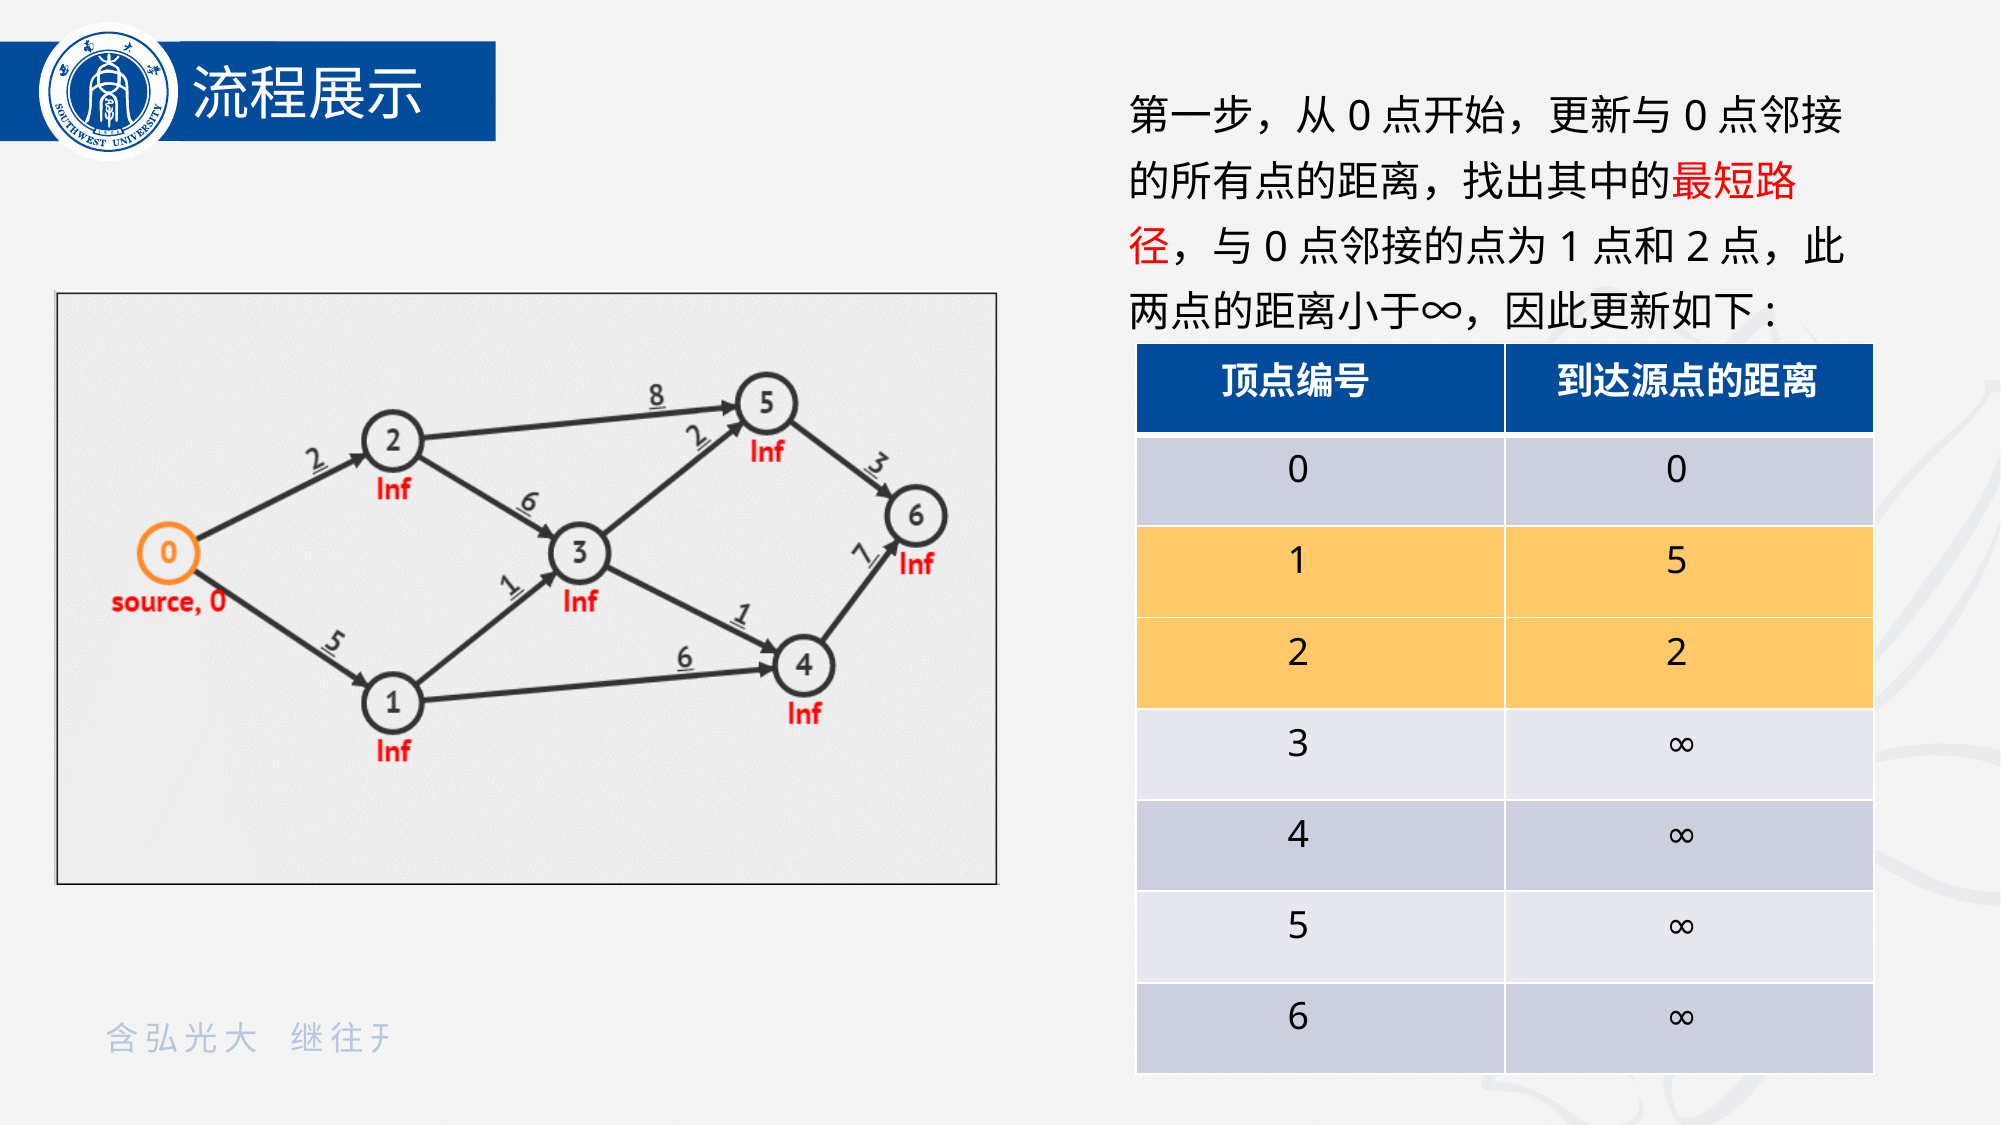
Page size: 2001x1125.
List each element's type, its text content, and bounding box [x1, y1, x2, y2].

table_cell ∞ [1506, 892, 1873, 982]
table_header 顶点编号 [1137, 344, 1504, 432]
table_cell ∞ [1506, 984, 1873, 1073]
table_cell 4 [1137, 801, 1504, 890]
table_cell 2 [1506, 618, 1873, 708]
table_cell 1 [1137, 527, 1504, 617]
picture [54, 290, 1000, 885]
text_box 第一步，从0点开始，更新与0点邻接的所有点的距离，找出其中的最短路径，与0点邻接的点为1点和2点，此两点的距离小于∞，因此更新如下: [1114, 66, 1874, 407]
table_cell 2 [1137, 618, 1504, 708]
list 流程展示 [180, 41, 496, 142]
table_cell 0 [1506, 438, 1873, 525]
table_cell 6 [1137, 984, 1504, 1073]
table_cell 0 [1137, 438, 1504, 525]
table_cell 5 [1137, 892, 1504, 982]
table_cell 3 [1137, 710, 1504, 799]
table_cell 5 [1506, 527, 1873, 617]
table_header 到达源点的距离 [1506, 344, 1873, 432]
table_cell ∞ [1506, 801, 1873, 890]
table_cell ∞ [1506, 710, 1873, 799]
